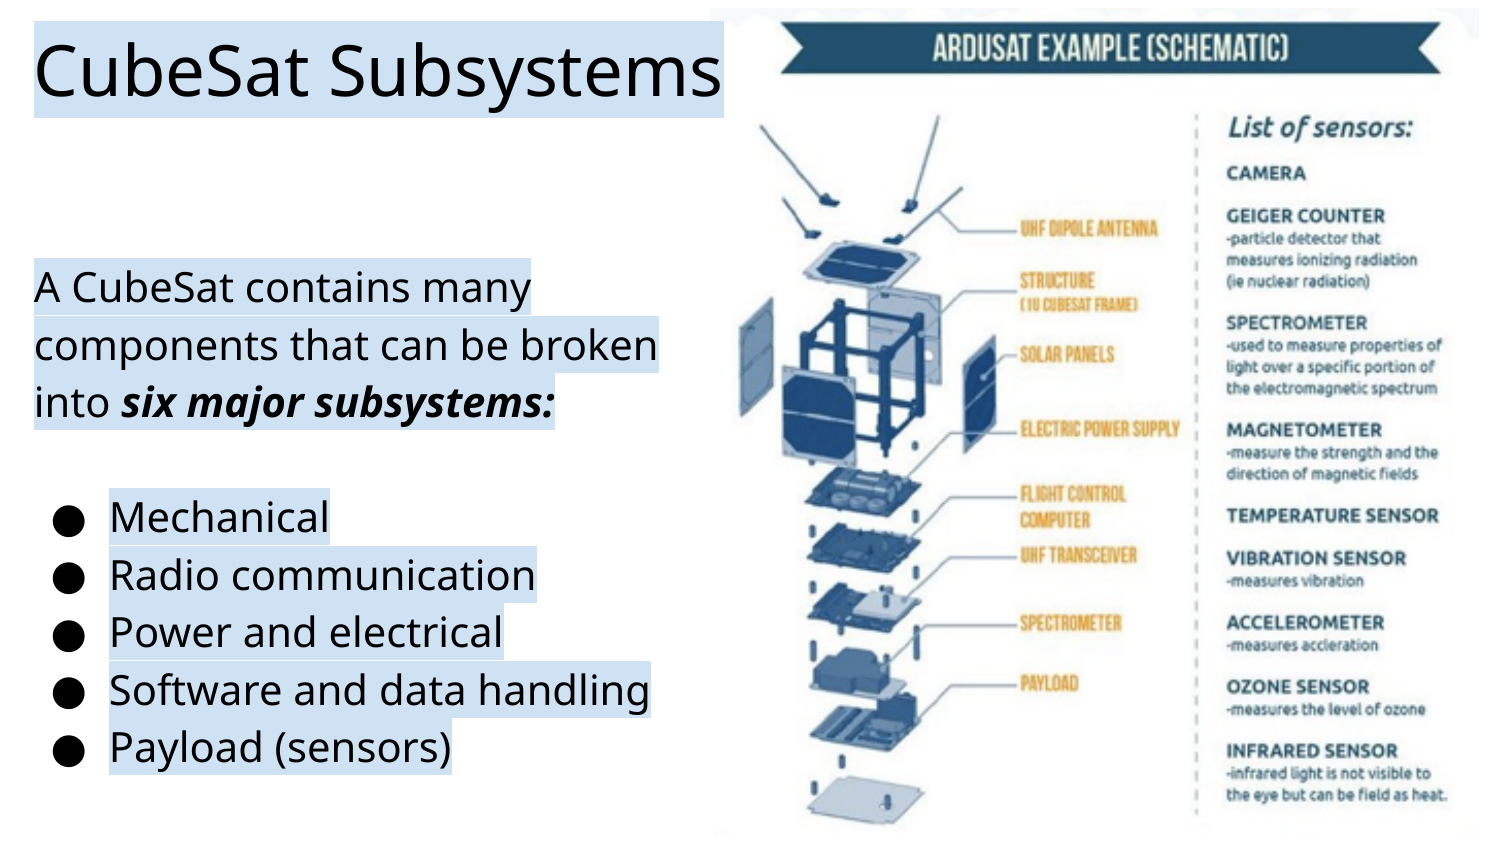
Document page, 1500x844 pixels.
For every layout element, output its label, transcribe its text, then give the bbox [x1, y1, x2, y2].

picture [710, 8, 1480, 835]
text_box CubeSat Subsystems [18, 0, 750, 138]
text_box A CubeSat contains many components that can be broken into six major subsystems: Mechanical Radio communication Power and electrical Software and data handling Payload (sensors) [19, 238, 705, 826]
